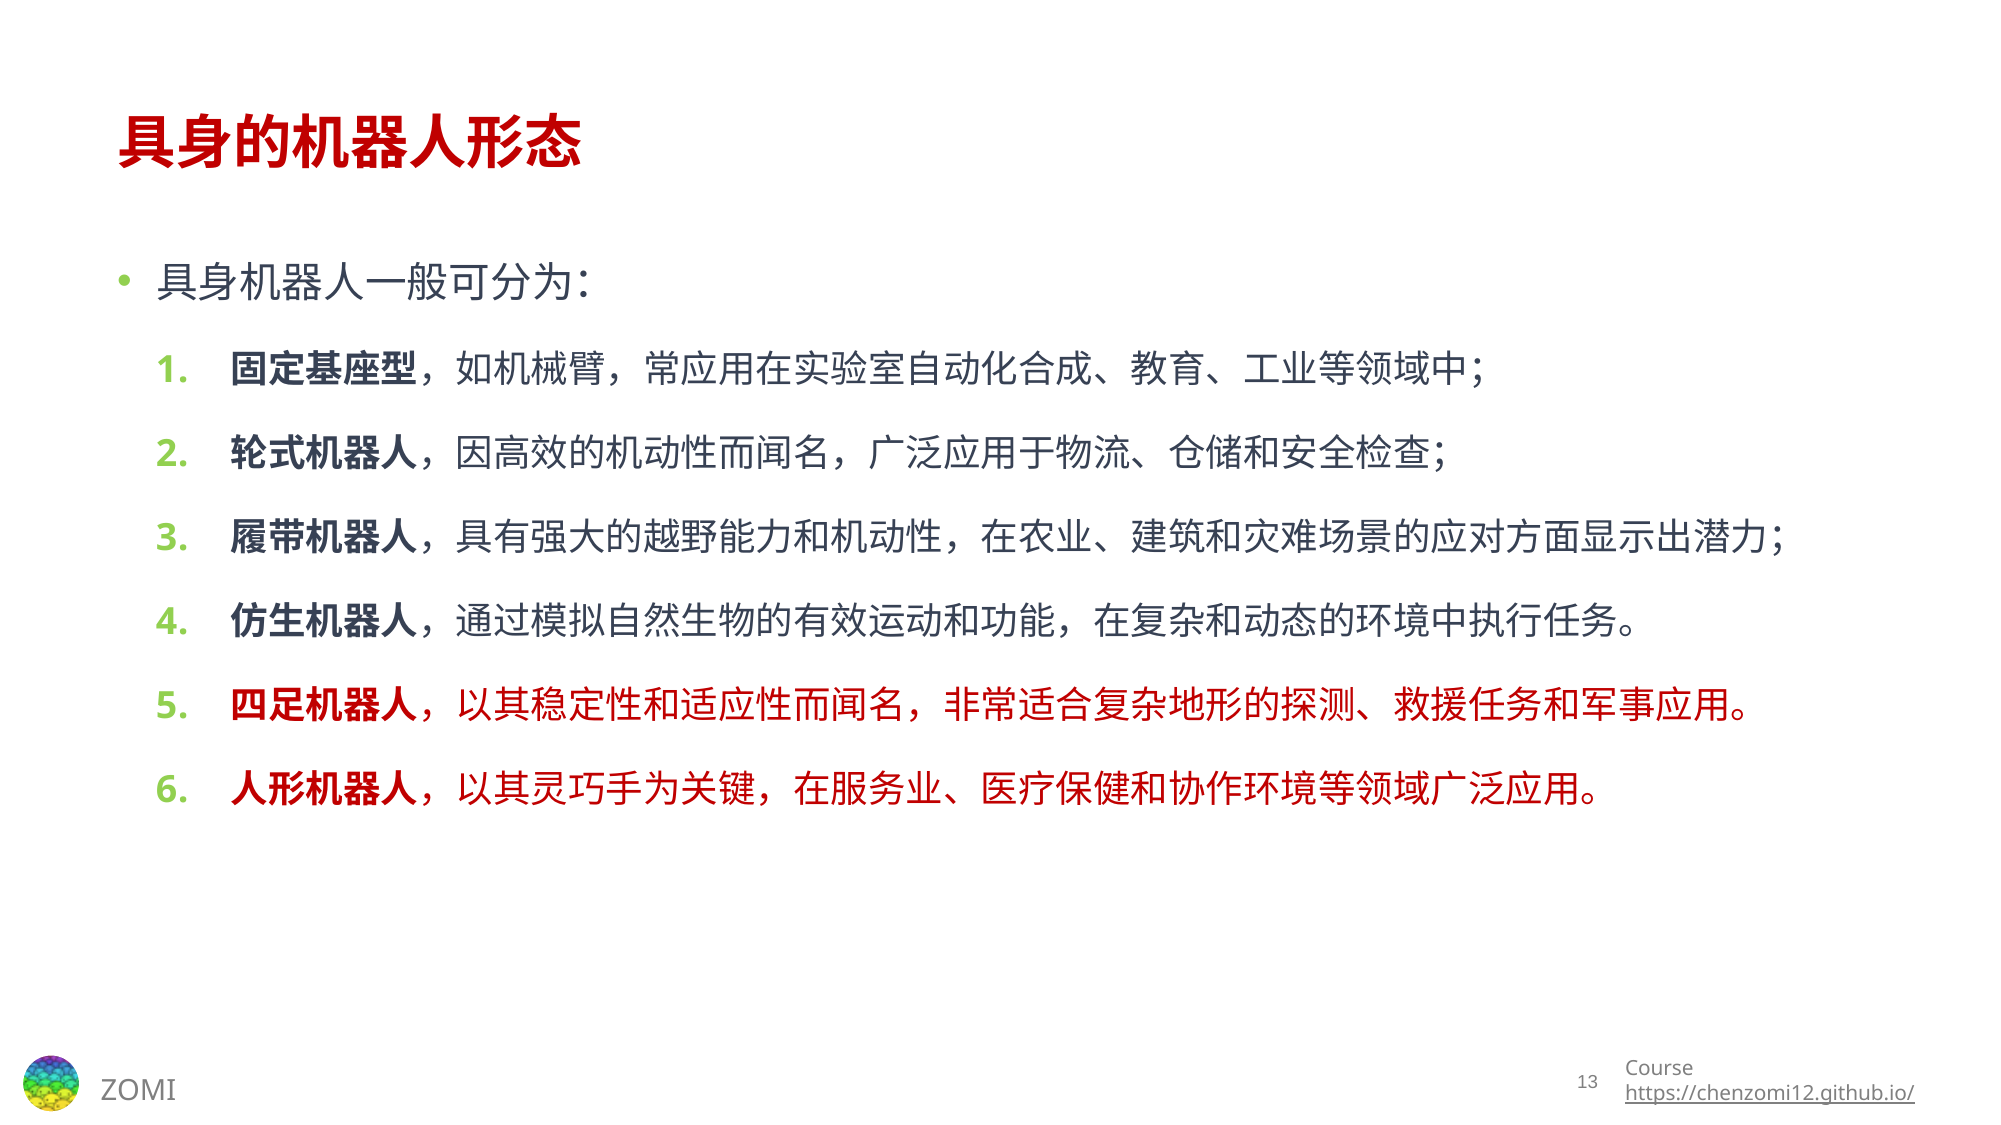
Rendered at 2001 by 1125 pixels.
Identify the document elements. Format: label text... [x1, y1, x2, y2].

list 具身机器人一般可分为： 固定基座型，如机械臂，常应用在实验室自动化合成、教育、工业等领域中； 轮式机器人，因高效的机动性而闻名，广泛应用于物流、仓储和安全检查； 履带机器人，具有强大的越野能力和机动性，在农业、建筑和灾难场景的应对方面显示出潜力； 仿生机器人，通过模拟自然生物的有效运动和功能，在复杂和动态的环境中执行任务。 四足机器人，以其稳定性和适应性而闻名，非常适合复杂地形的探测、救援任务和军事应用。 人形机器人，以其灵巧手为关键，在服务业、医疗保健和协作环境等领域广泛应用。 [102, 223, 1901, 1043]
title 具身的机器人形态 [102, 91, 1901, 189]
picture [24, 1056, 78, 1111]
